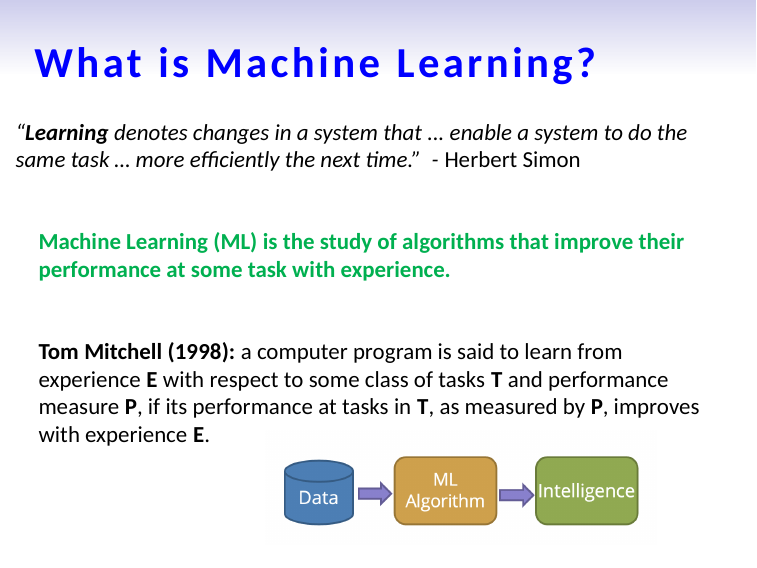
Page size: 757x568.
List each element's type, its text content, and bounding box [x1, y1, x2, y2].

title What is Machine Learning? [34, 34, 616, 117]
picture [0, 0, 756, 74]
picture [265, 430, 657, 546]
list “Learning denotes changes in a system that ... enable a system to do the same task … more efficiently the next time.” - Herbert Simon Machine Learning (ML) is the study of algorithms that improve their performance at some task with experience. Tom Mitchell (1998): a computer program is said to learn from experience E with respect to some class of tasks T and performance measure P, if its performance at tasks in T, as measured by P, improves with experience E. [15, 117, 722, 451]
